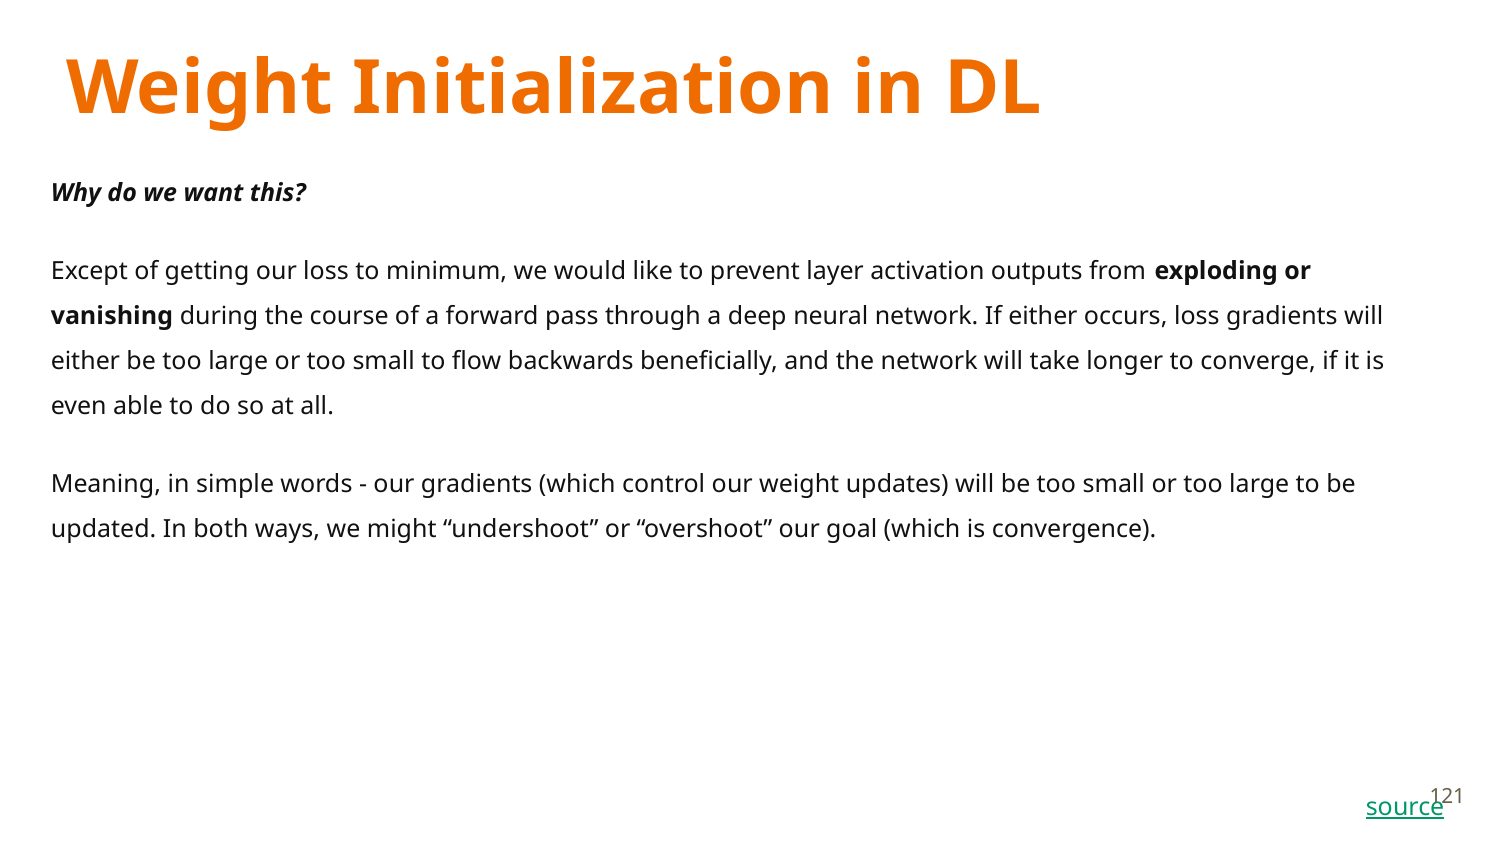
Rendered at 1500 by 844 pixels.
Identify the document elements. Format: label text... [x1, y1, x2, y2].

text_box source [1350, 775, 1477, 840]
text_box Why do we want this? Except of getting our loss to minimum, we would like to prevent layer activation outputs from exploding or vanishing during the course of a forward pass through a deep neural network. If either occurs, loss gradients will either be too large or too small to flow backwards beneficially, and the network will take longer to converge, if it is even able to do so at all. Meaning, in simple words - our gradients (which control our weight updates) will be too small or too large to be updated. In both ways, we might “undershoot” or “overshoot” our goal (which is convergence). [35, 146, 1426, 567]
title Weight Initialization in DL [51, 23, 1181, 146]
slide_number 121 [1389, 764, 1480, 830]
